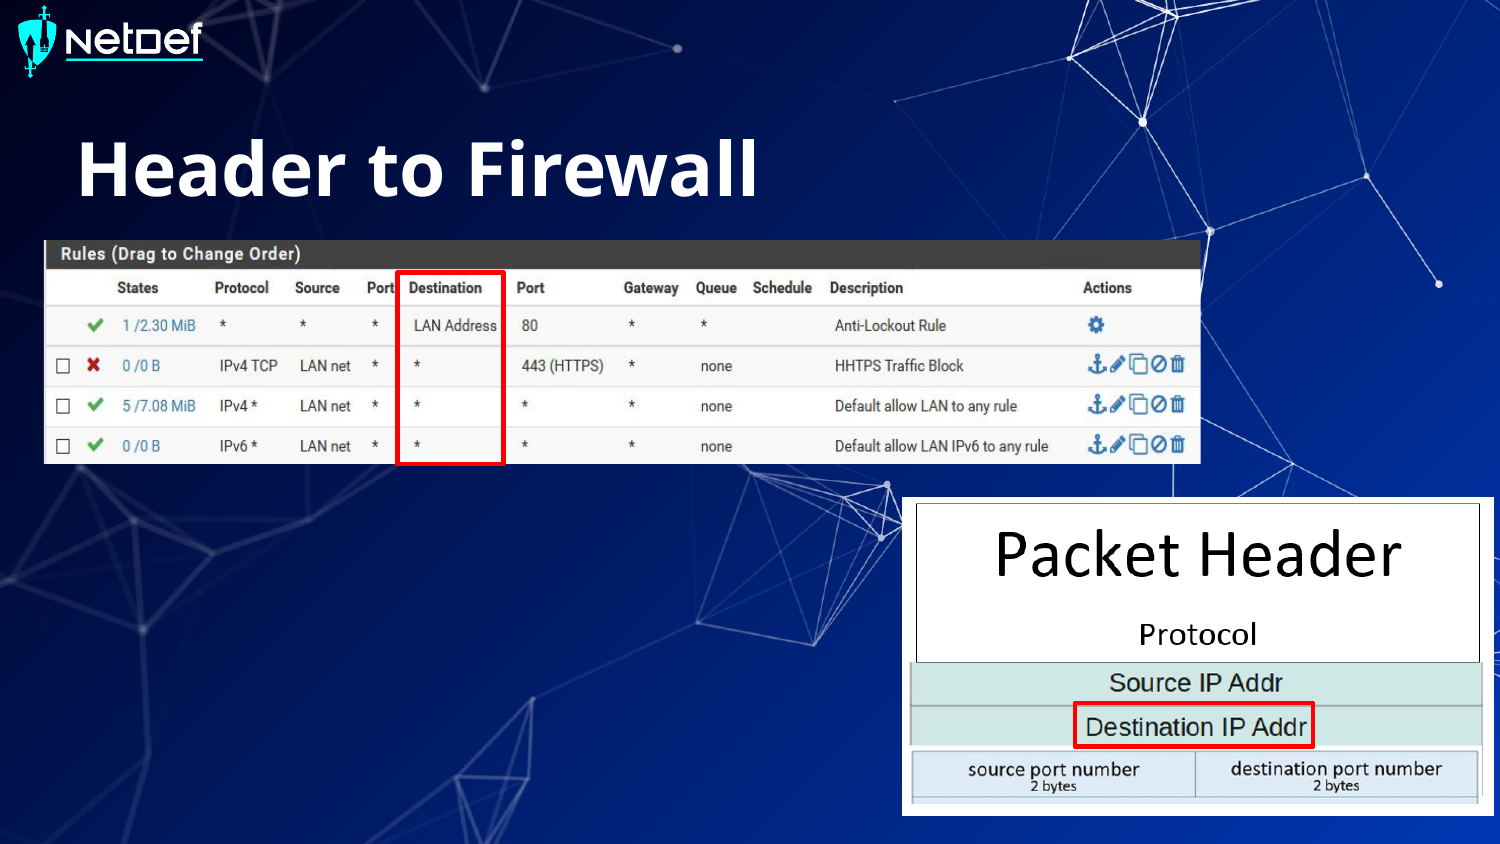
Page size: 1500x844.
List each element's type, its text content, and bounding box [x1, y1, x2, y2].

title Header to Firewall [75, 71, 1064, 212]
picture [0, 0, 1500, 844]
